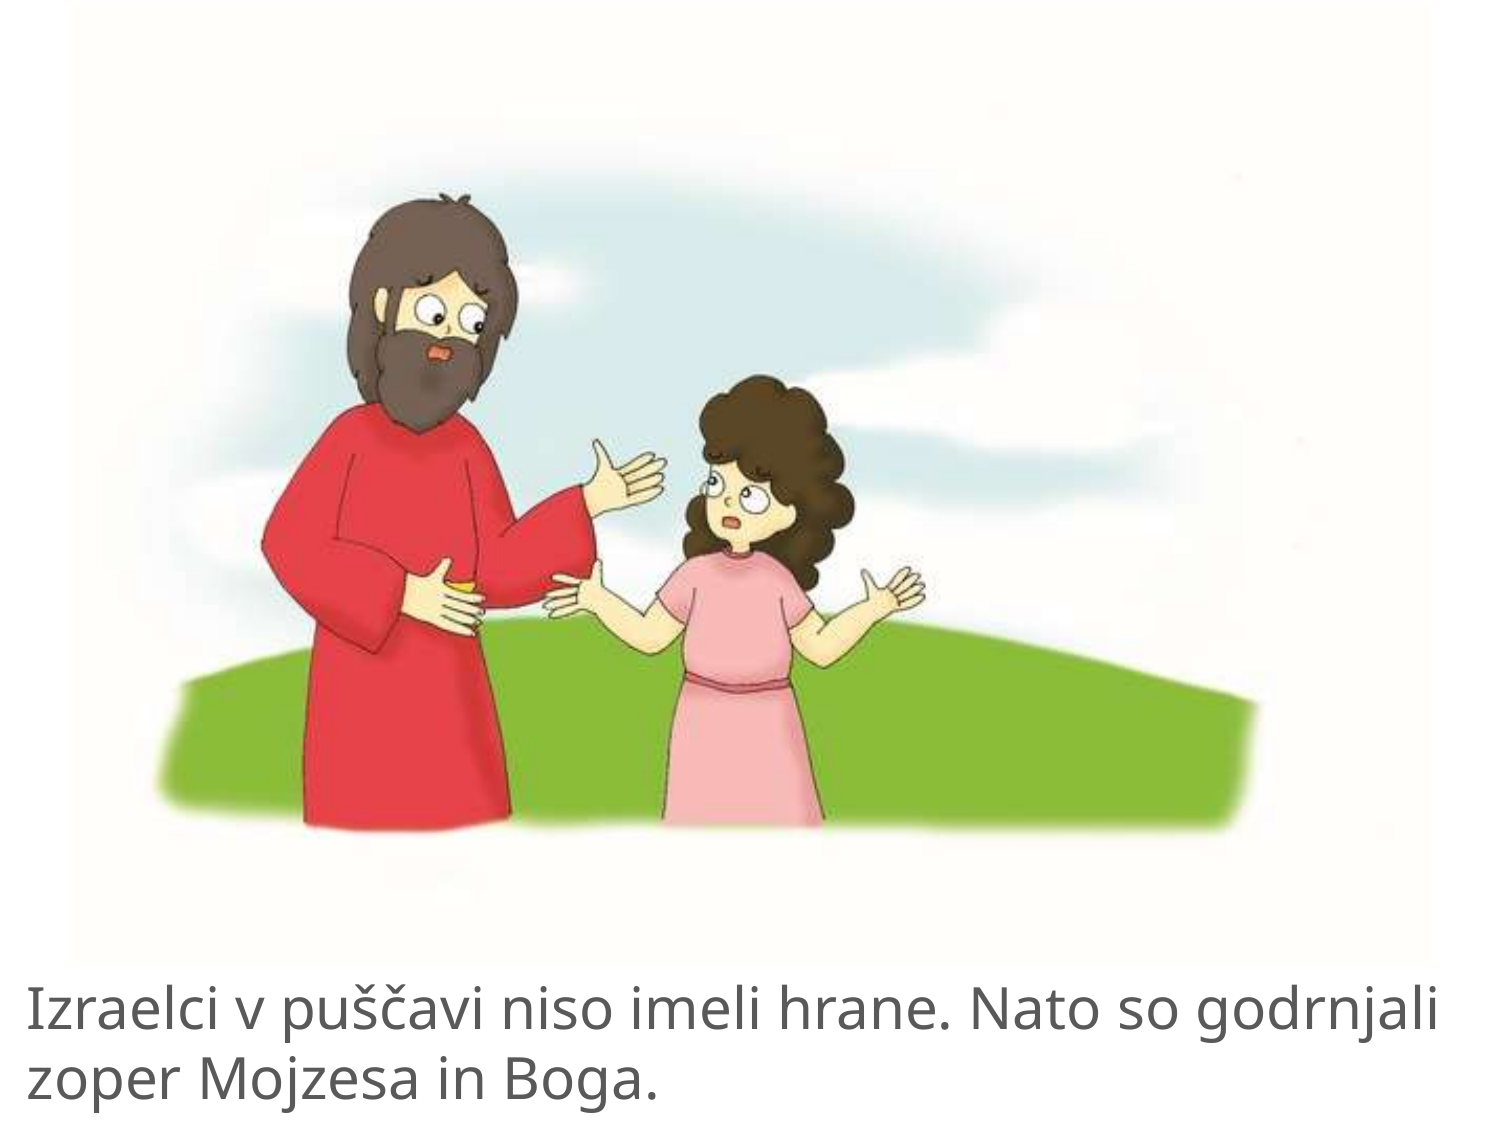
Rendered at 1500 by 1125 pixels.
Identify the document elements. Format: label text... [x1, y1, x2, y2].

picture [69, 1, 1431, 965]
text_box Izraelci v puščavi niso imeli hrane. Nato so godrnjali zoper Mojzesa in Boga. [11, 964, 1483, 1119]
